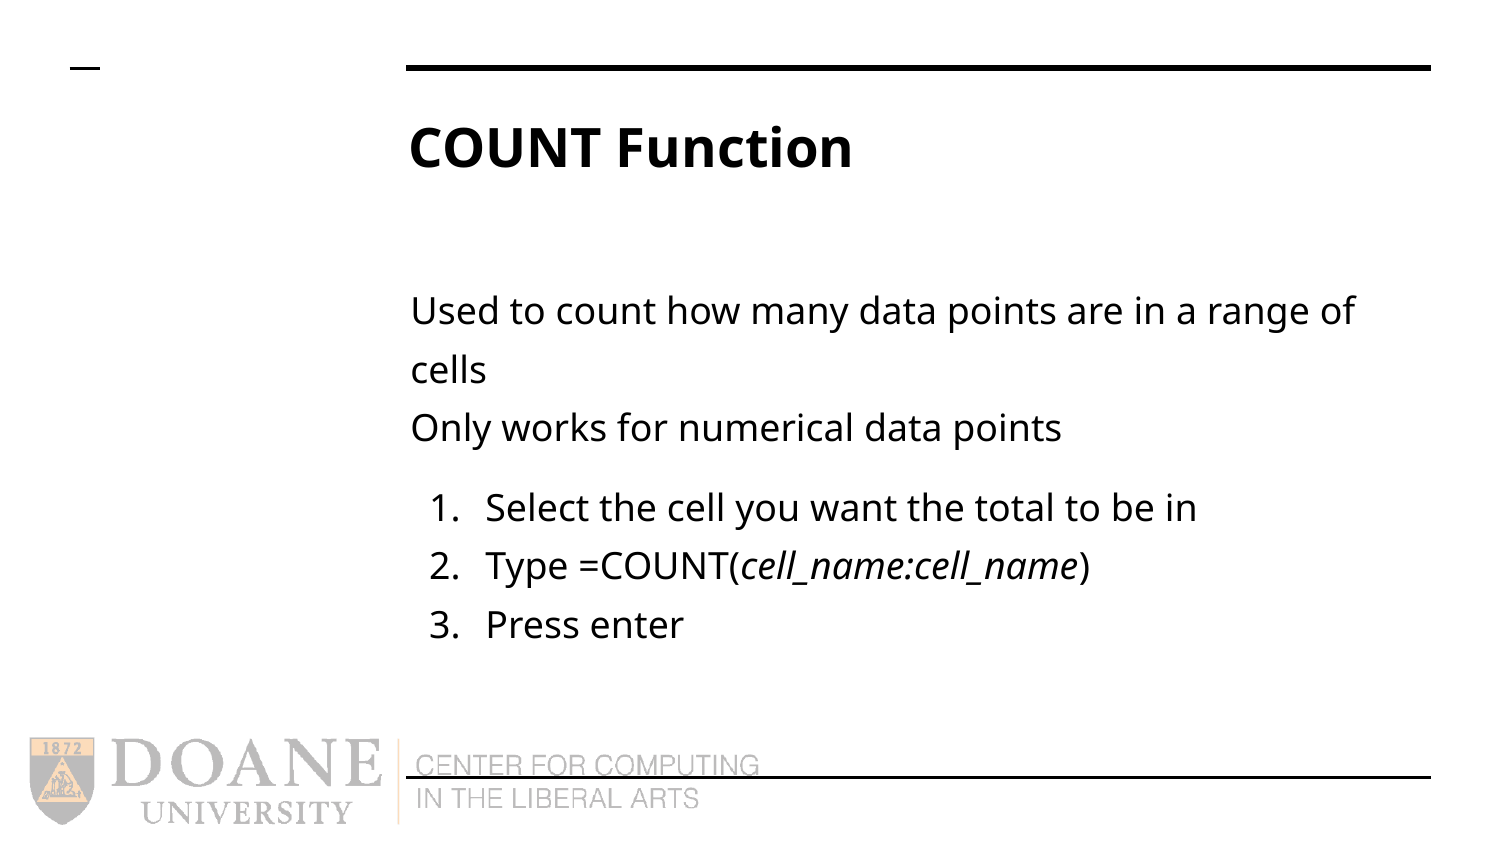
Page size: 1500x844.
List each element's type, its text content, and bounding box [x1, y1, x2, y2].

title COUNT Function [393, 94, 1431, 199]
list Used to count how many data points are in a range of cells Only works for numerical data points Select the cell you want the total to be in Type =COUNT(cell_name:cell_name) Press enter [395, 261, 1433, 755]
